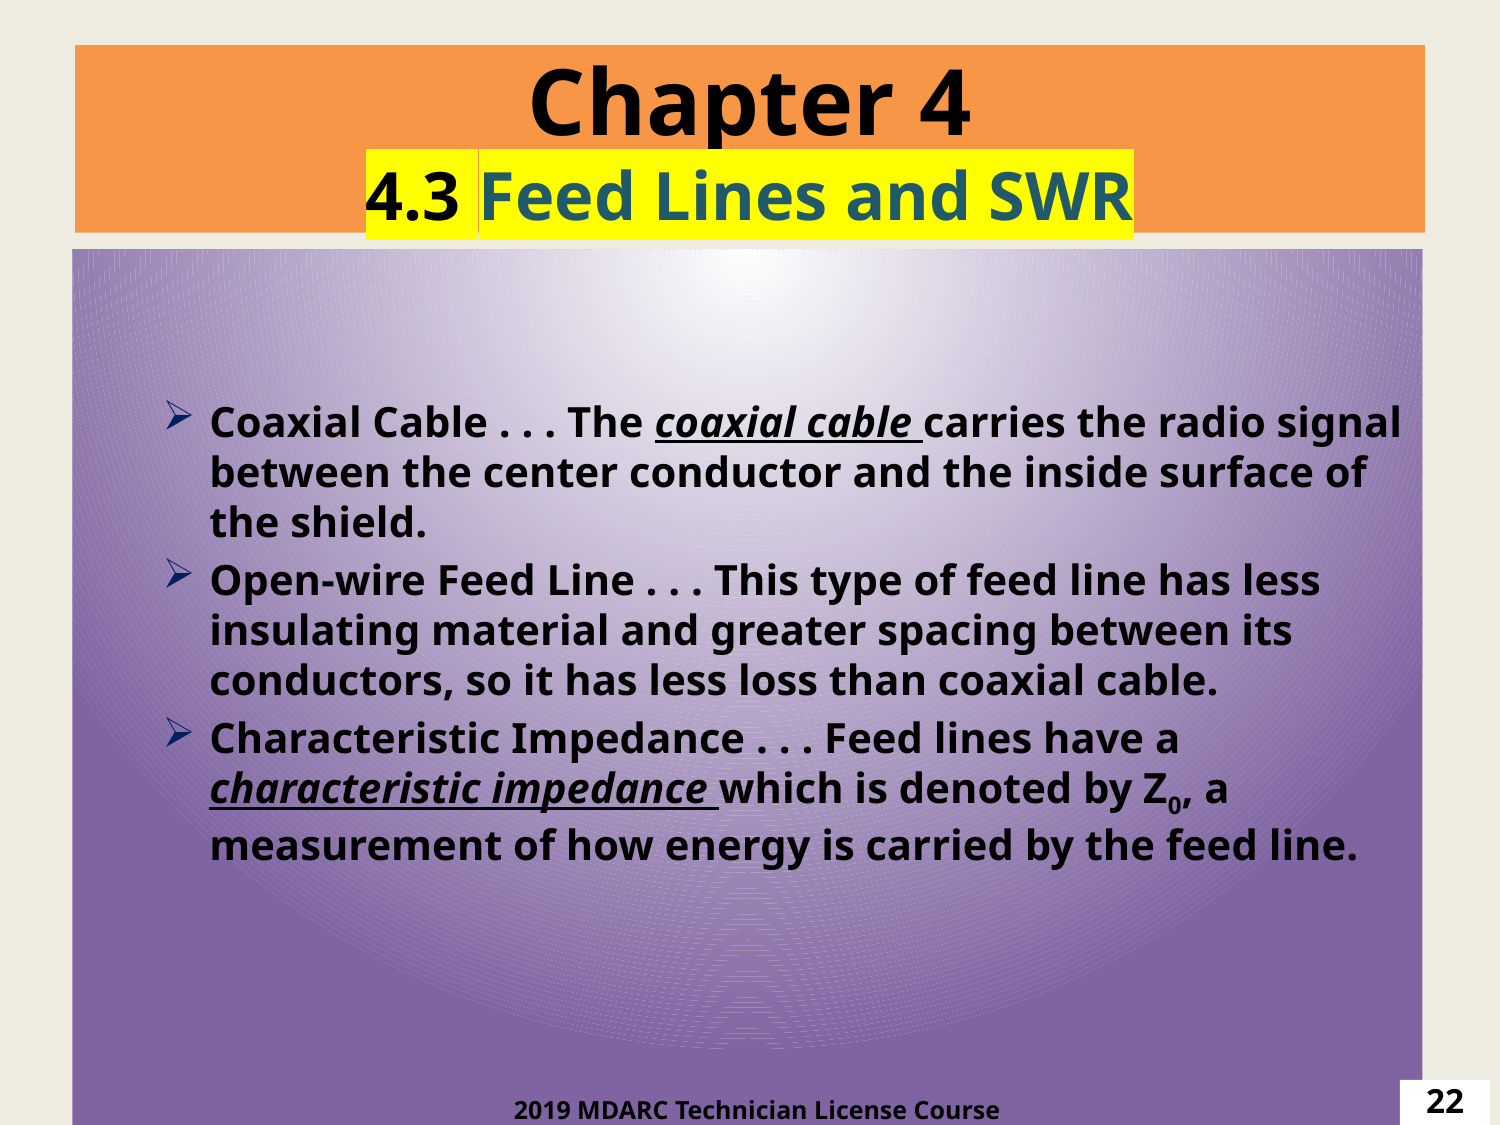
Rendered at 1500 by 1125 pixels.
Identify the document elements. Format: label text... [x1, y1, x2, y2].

text_box 22 [1399, 1079, 1490, 1125]
text_box 2019 MDARC Technician License Course [449, 1094, 1065, 1125]
list Coaxial Cable . . . The coaxial cable carries the radio signal between the center conductor and the inside surface of the shield. Open-wire Feed Line . . . This type of feed line has less insulating material and greater spacing between its conductors, so it has less loss than coaxial cable. Characteristic Impedance . . . Feed lines have a characteristic impedance which is denoted by Z0, a measurement of how energy is carried by the feed line. [72, 249, 1423, 1125]
title Chapter 4 4.3 Feed Lines and SWR [75, 45, 1425, 233]
